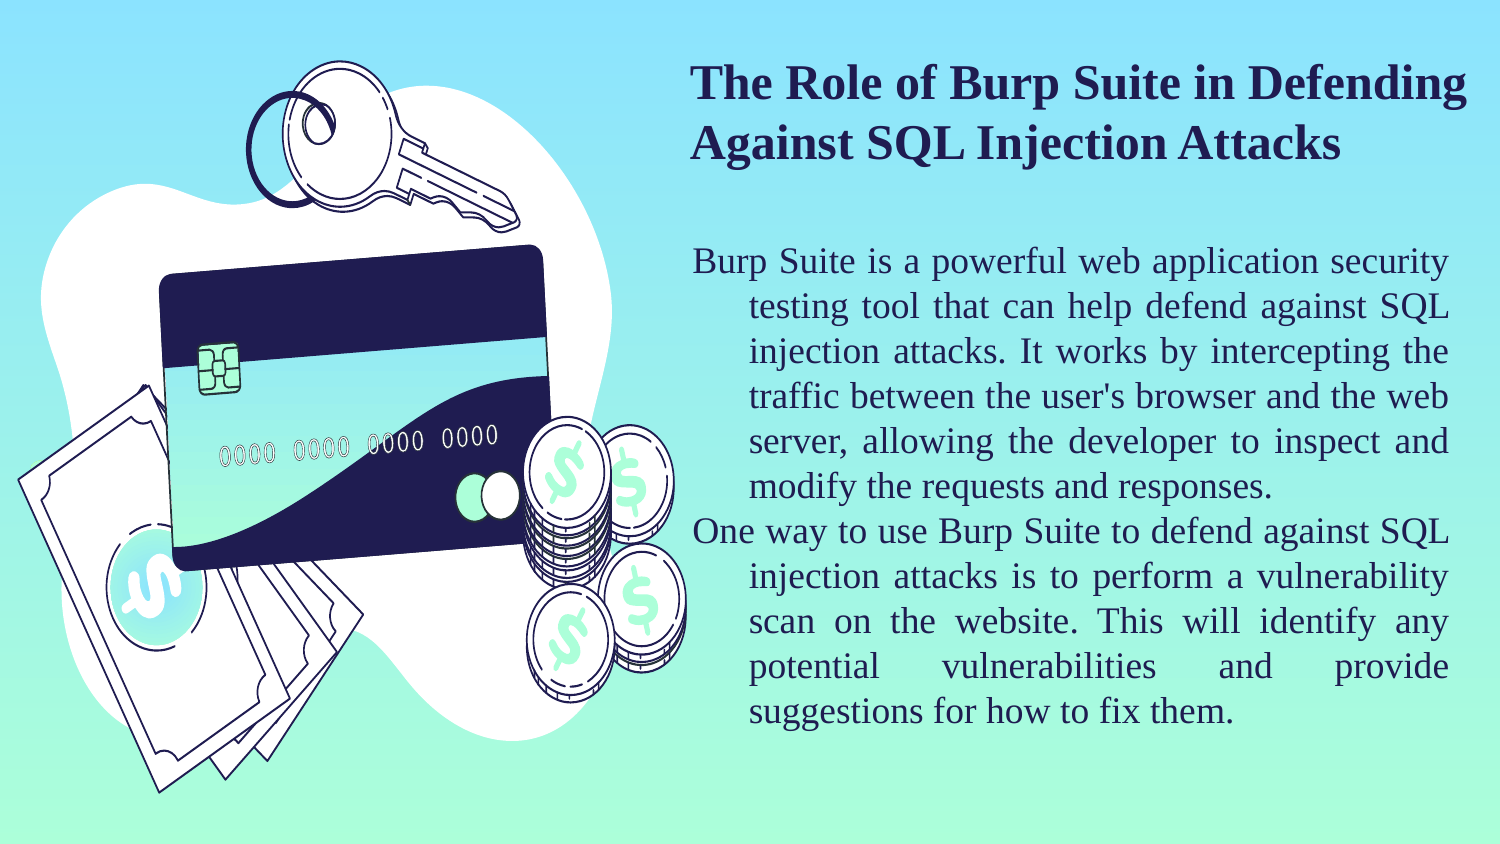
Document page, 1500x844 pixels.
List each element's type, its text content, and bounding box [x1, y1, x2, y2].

title The Role of Burp Suite in Defending Against SQL Injection Attacks [698, 80, 1500, 198]
subtitle Burp Suite is a powerful web application security testing tool that can help defend against SQL injection attacks. It works by intercepting the traffic between the user's browser and the web server, allowing the developer to inspect and modify the requests and responses. One way to use Burp Suite to defend against SQL injection attacks is to perform a vulnerability scan on the website. This will identify any potential vulnerabilities and provide suggestions for how to fix them. [658, 220, 1466, 844]
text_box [16, 60, 694, 794]
